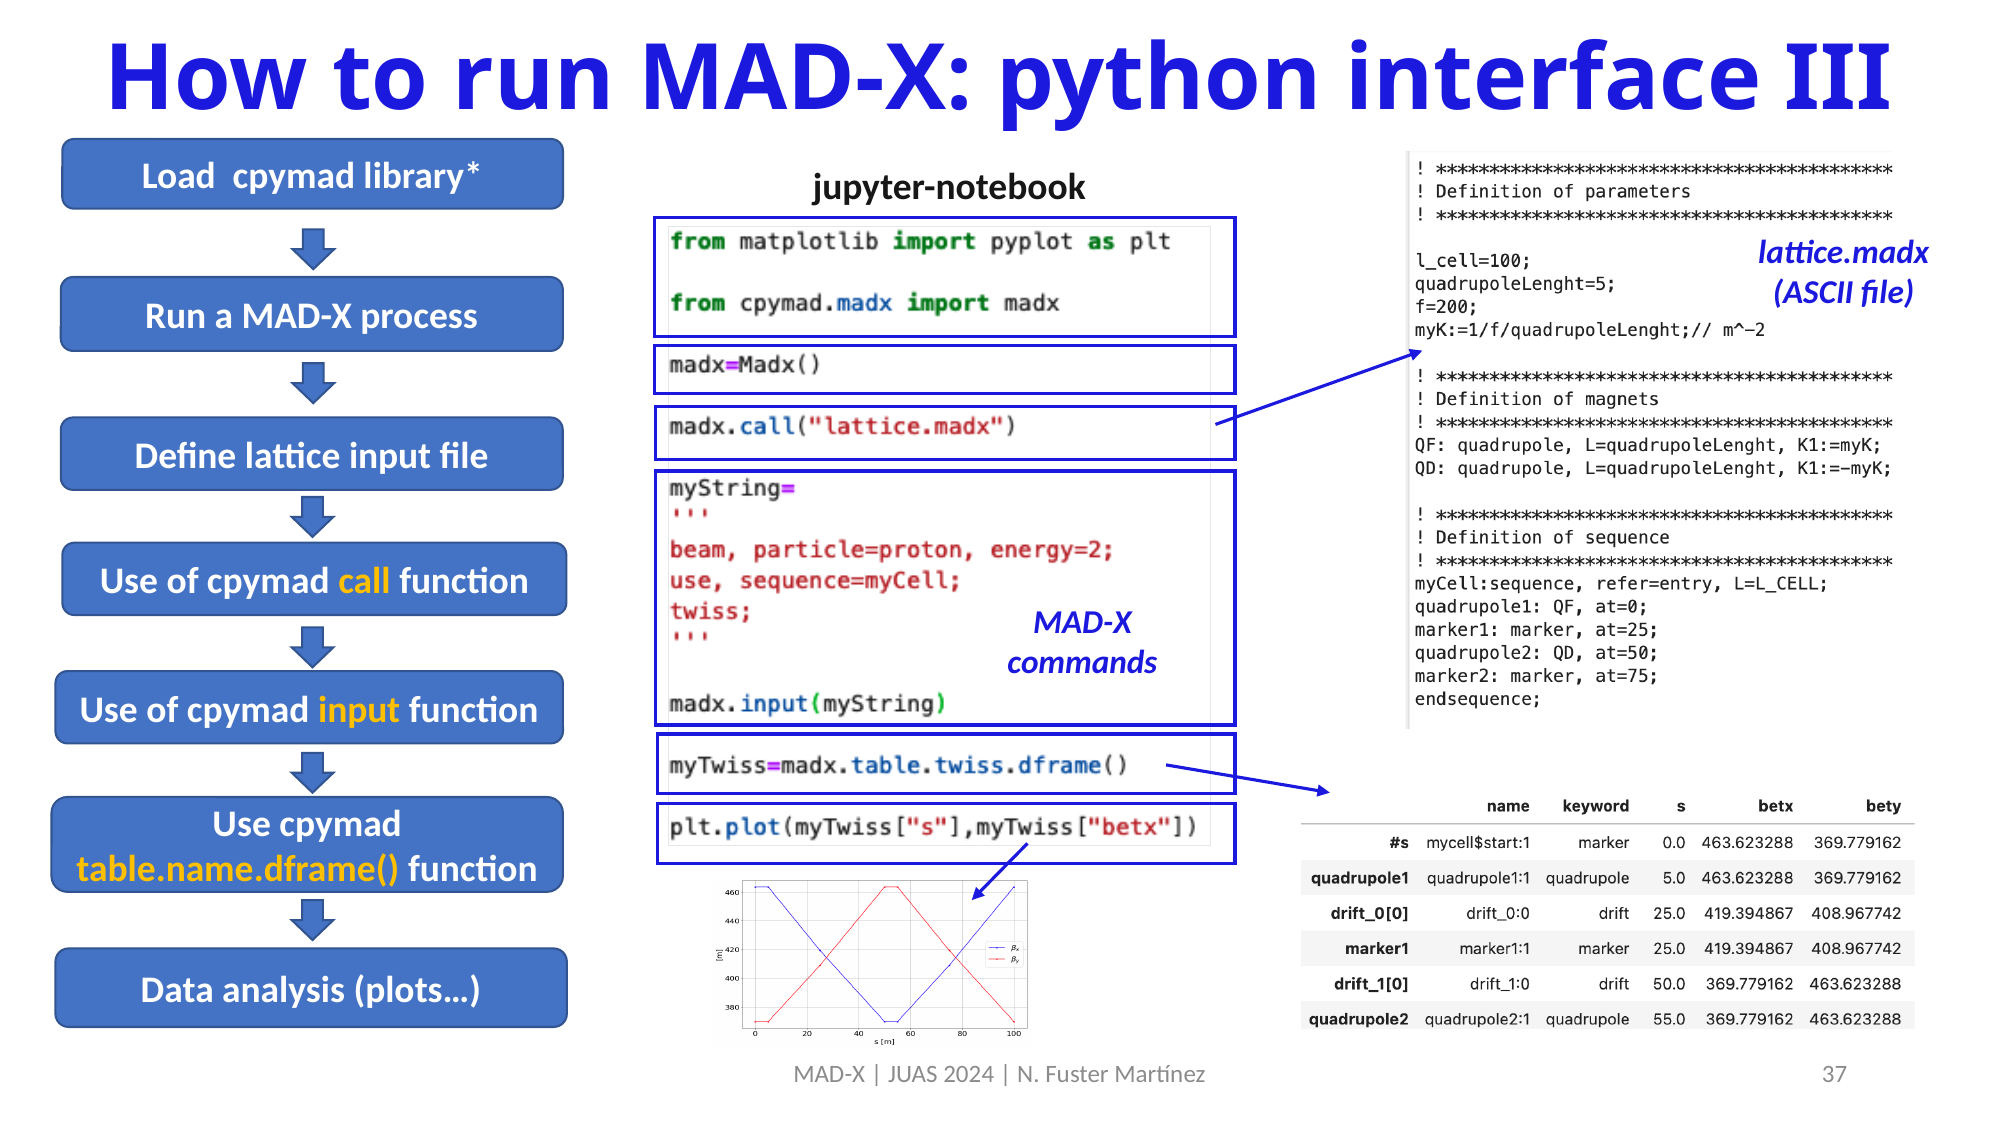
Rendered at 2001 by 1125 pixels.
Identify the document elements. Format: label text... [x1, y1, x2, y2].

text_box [62, 350, 1423, 668]
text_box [60, 151, 1989, 729]
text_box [62, 138, 1235, 151]
slide_number 37 [1412, 1042, 1863, 1103]
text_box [55, 470, 1235, 734]
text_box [55, 803, 1235, 1049]
footer MAD-X | JUAS 2024 | N. Fuster Martínez [662, 1042, 1338, 1103]
title How to run MAD-X: python interface III [0, 0, 1995, 189]
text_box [51, 734, 1915, 1029]
